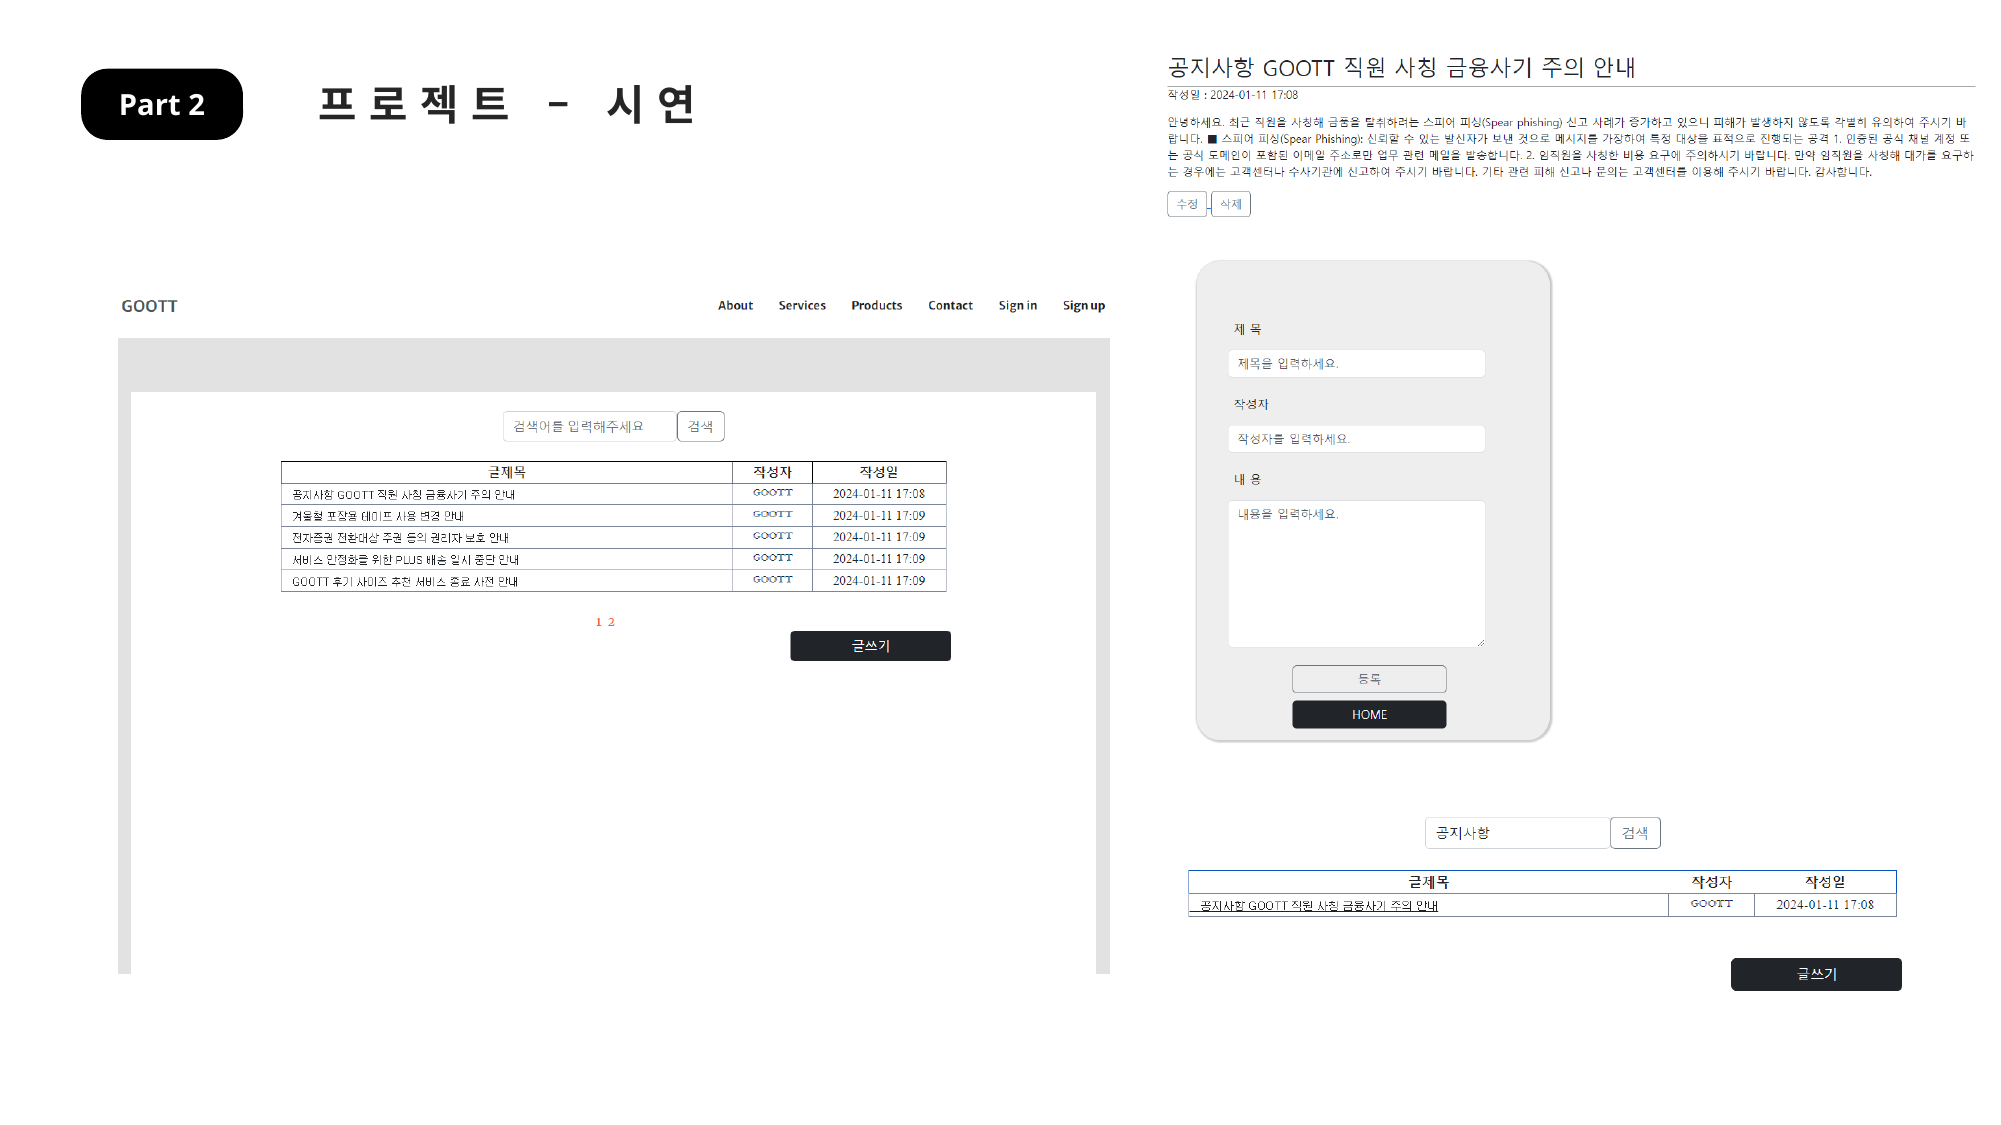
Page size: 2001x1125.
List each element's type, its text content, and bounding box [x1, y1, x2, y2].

picture [1165, 49, 1982, 225]
picture [118, 285, 1110, 974]
text_box Part 2 [104, 79, 221, 129]
picture [1165, 799, 1925, 1016]
text_box 프로젝트 – 시연 [303, 71, 711, 137]
text_box [80, 67, 245, 141]
picture [1181, 249, 1564, 768]
